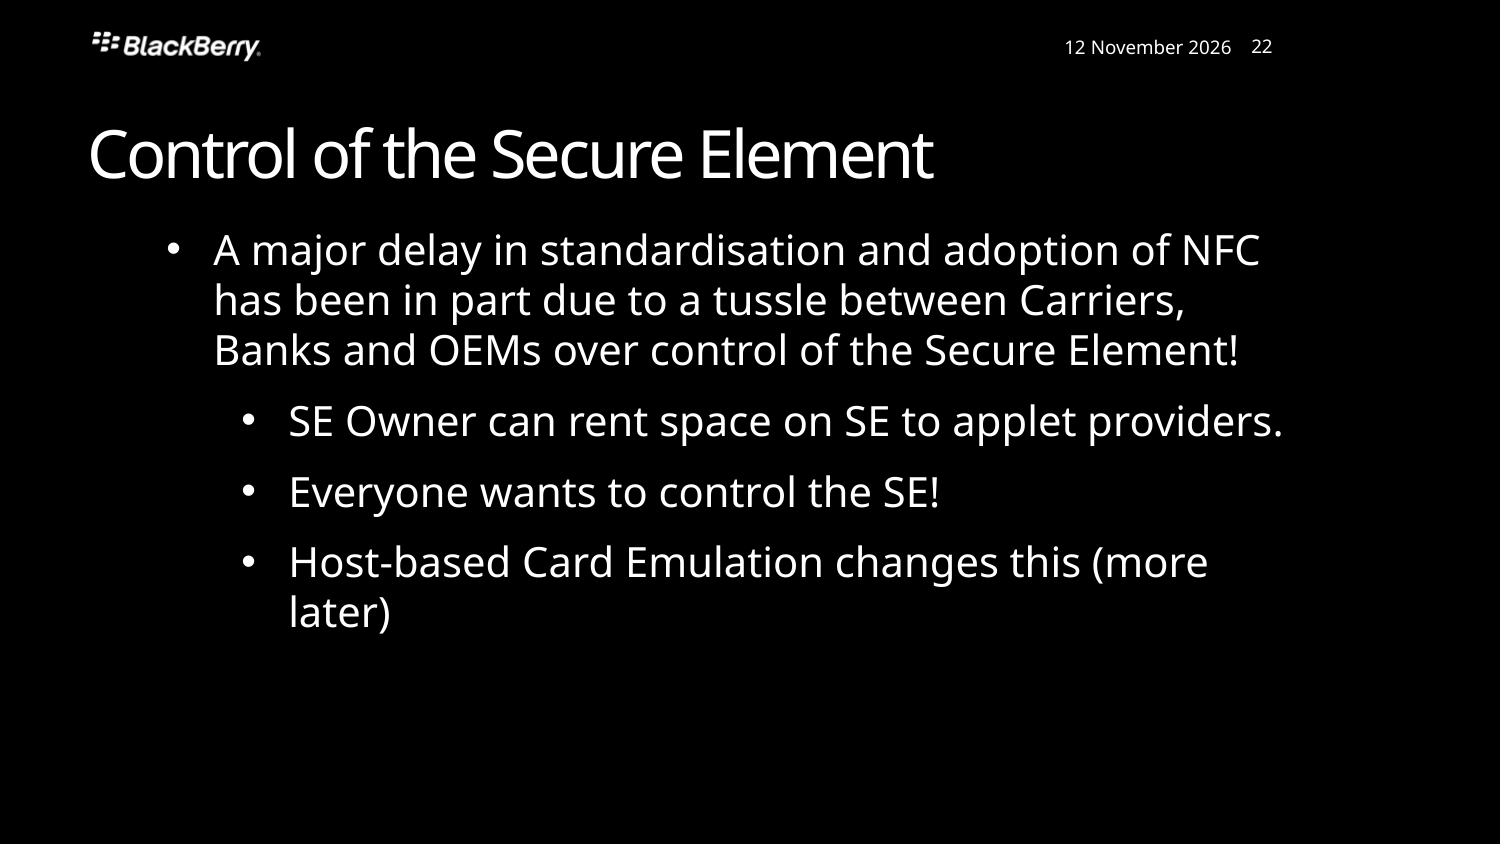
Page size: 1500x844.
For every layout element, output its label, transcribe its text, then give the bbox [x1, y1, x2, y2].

picture [87, 29, 266, 64]
text_box Control of the Secure Element [72, 114, 1330, 201]
text_box A major delay in standardisation and adoption of NFC has been in part due to a tussle between Carriers, Banks and OEMs over control of the Secure Element! SE Owner can rent space on SE to applet providers. Everyone wants to control the SE! Host-based Card Emulation changes this (more later) [77, 216, 1322, 768]
